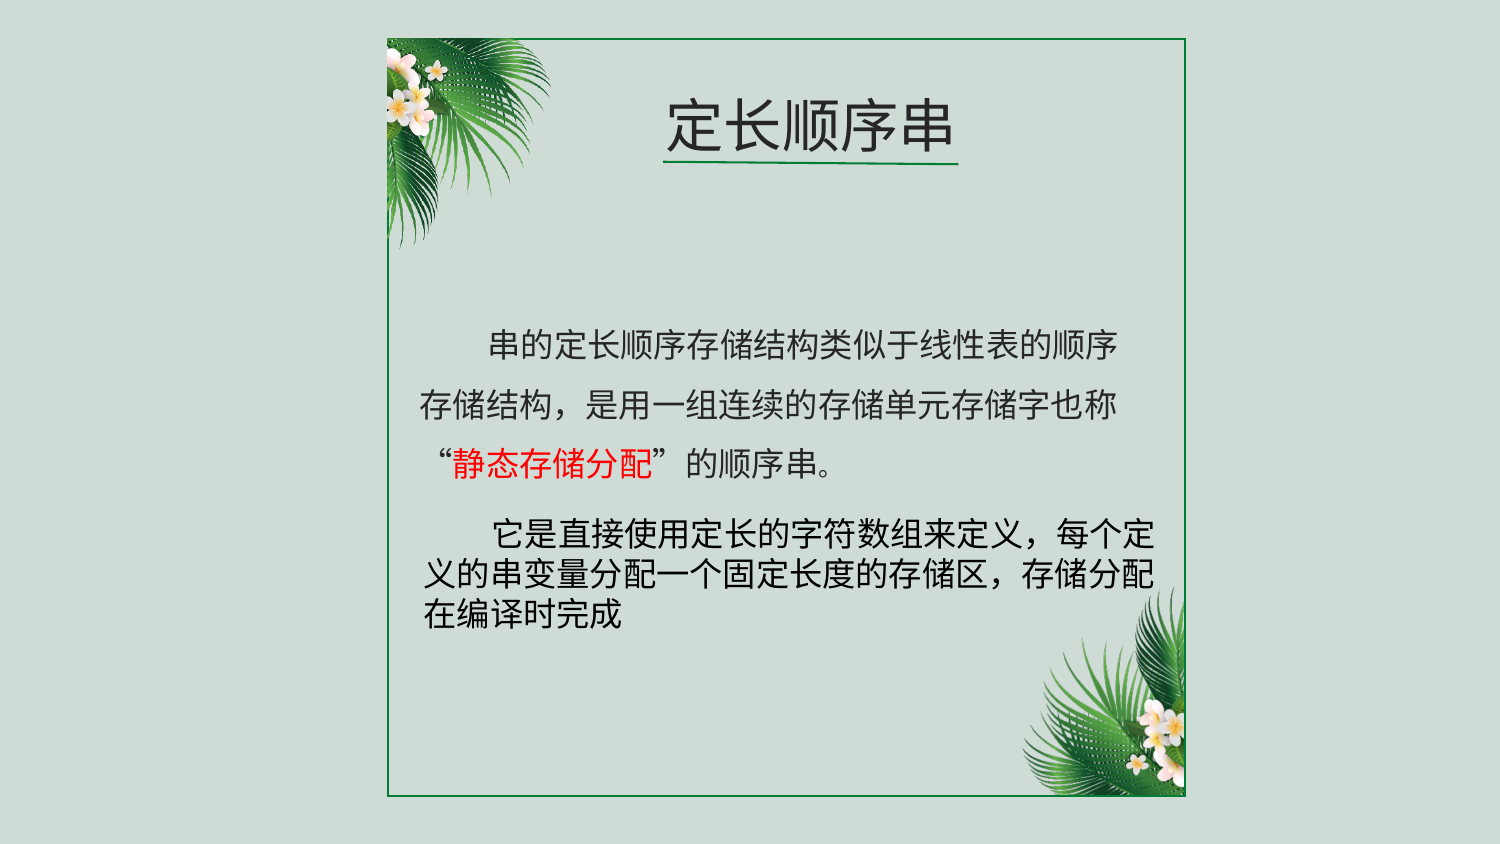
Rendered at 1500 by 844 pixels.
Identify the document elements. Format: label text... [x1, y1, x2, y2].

picture [387, 38, 551, 249]
text_box 串的定长顺序存储结构类似于线性表的顺序存储结构，是用一组连续的存储单元存储字也称“静态存储分配”的顺序串。 [404, 296, 1152, 536]
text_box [663, 161, 959, 165]
picture [1022, 586, 1186, 797]
text_box 它是直接使用定长的字符数组来定义，每个定义的串变量分配一个固定长度的存储区，存储分配在编译时完成 [408, 505, 1172, 641]
text_box [387, 38, 1186, 797]
text_box 定长顺序串 [551, 82, 1128, 167]
